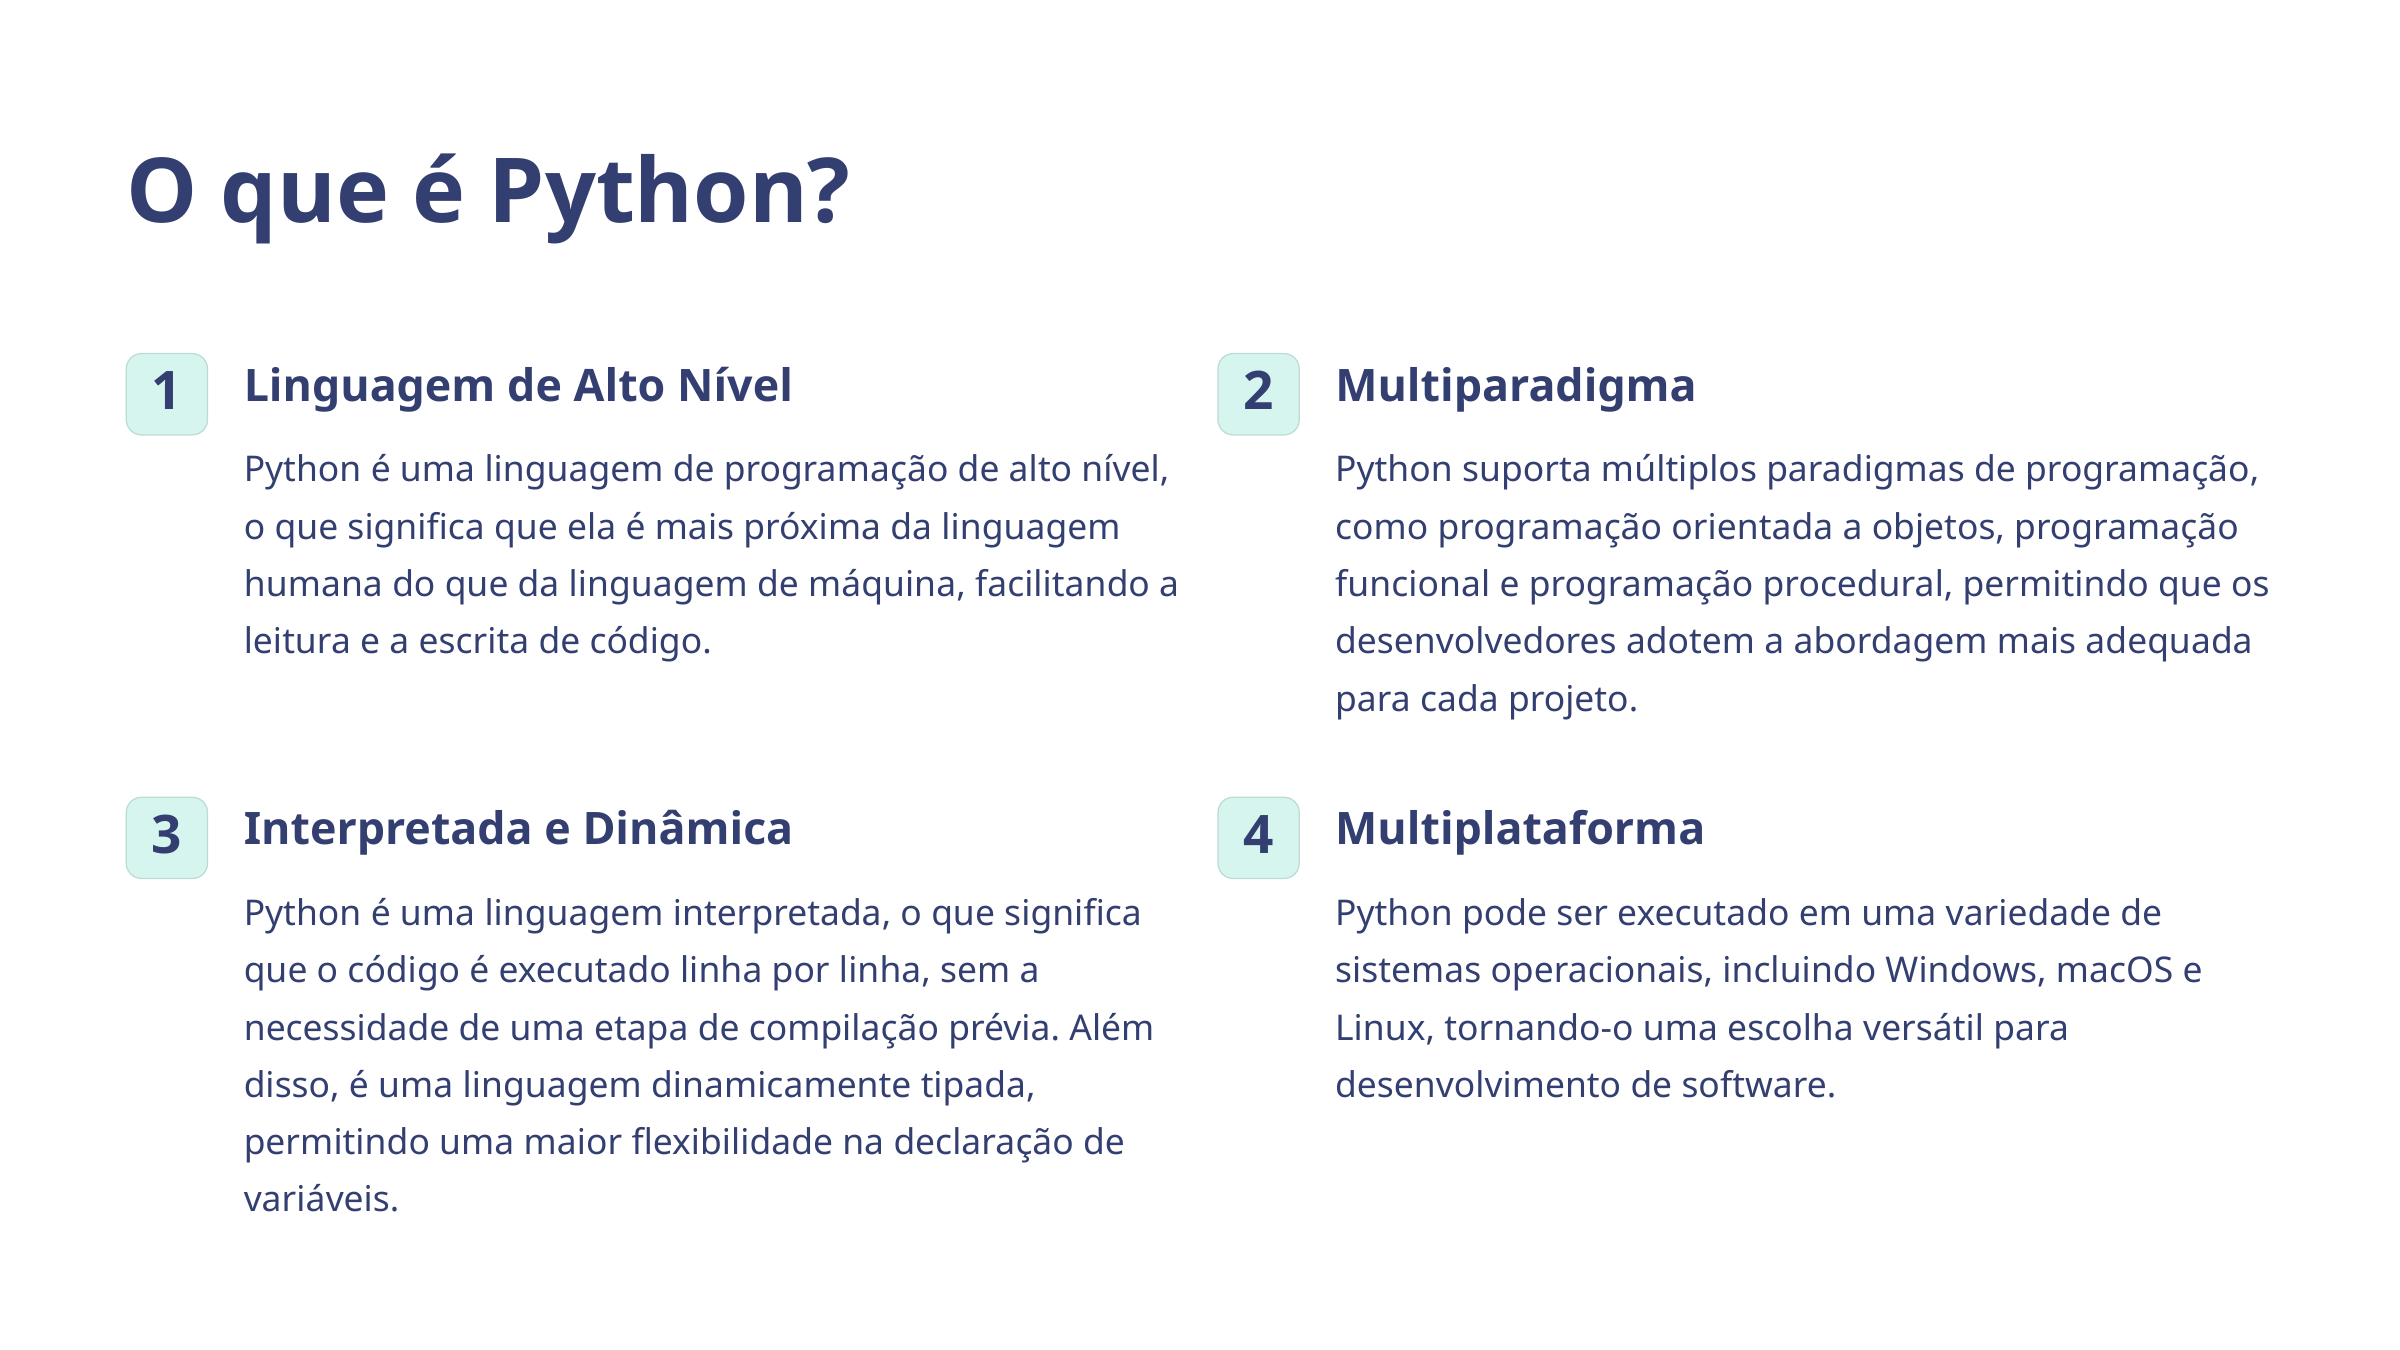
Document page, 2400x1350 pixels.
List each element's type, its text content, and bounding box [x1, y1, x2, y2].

text_box Linguagem de Alto Nível [243, 353, 922, 411]
text_box Python é uma linguagem interpretada, o que significa que o código é executado linha por linha, sem a necessidade de uma etapa de compilação prévia. Além disso, é uma linguagem dinamicamente tipada, permitindo uma maior flexibilidade na declaração de variáveis. [243, 875, 1182, 1222]
text_box [1217, 353, 1300, 435]
text_box 2 [1236, 367, 1282, 422]
text_box O que é Python? [126, 128, 1029, 241]
text_box Python suporta múltiplos paradigmas de programação, como programação orientada a objetos, programação funcional e programação procedural, permitindo que os desenvolvedores adotem a abordagem mais adequada para cada projeto. [1335, 431, 2274, 721]
text_box Multiplataforma [1335, 797, 1812, 854]
text_box Multiparadigma [1335, 353, 1798, 411]
text_box Interpretada e Dinâmica [243, 797, 935, 854]
text_box 1 [152, 367, 182, 422]
text_box 3 [144, 810, 190, 865]
text_box [1217, 797, 1300, 879]
text_box Python pode ser executado em uma variedade de sistemas operacionais, incluindo Windows, macOS e Linux, tornando-o uma escolha versátil para desenvolvimento de software. [1335, 875, 2274, 1107]
text_box 4 [1235, 810, 1282, 865]
text_box [126, 353, 208, 435]
text_box [126, 797, 208, 879]
text_box Python é uma linguagem de programação de alto nível, o que significa que ela é mais próxima da linguagem humana do que da linguagem de máquina, facilitando a leitura e a escrita de código. [243, 431, 1182, 663]
